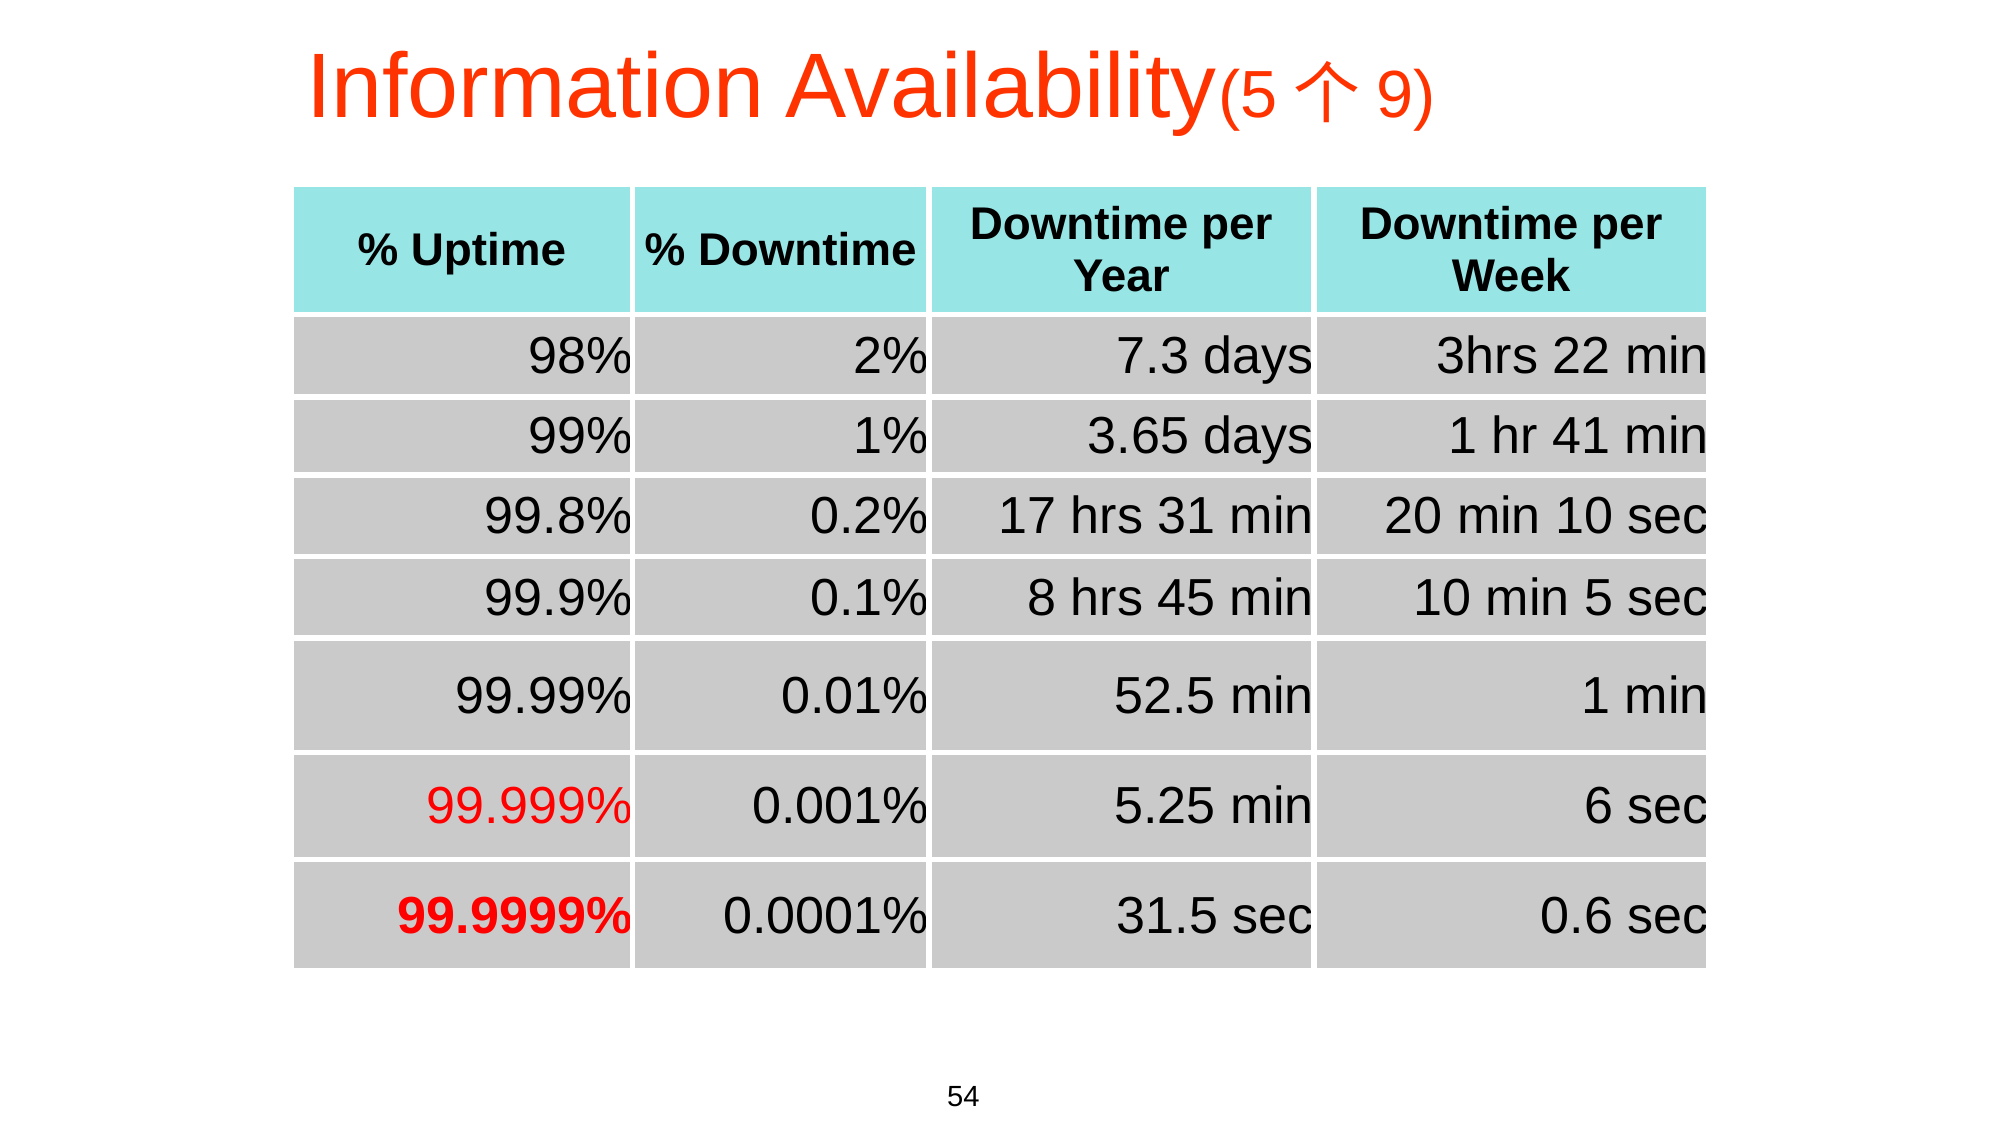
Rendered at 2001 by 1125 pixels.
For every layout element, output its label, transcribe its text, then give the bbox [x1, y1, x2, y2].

table_cell 31.5 sec [932, 862, 1311, 968]
title Information Availability(5个9) [291, 0, 1946, 161]
table_cell 99.9999% [294, 862, 630, 968]
table_cell 1 hr 41 min [1317, 400, 1706, 472]
table_cell 99.999% [294, 755, 630, 857]
table_cell 2% [635, 317, 926, 394]
table_cell 0.6 sec [1317, 862, 1706, 968]
table_cell 3hrs 22 min [1317, 317, 1706, 394]
table_cell 0.1% [635, 559, 926, 635]
table_cell 10 min 5 sec [1317, 559, 1706, 635]
table_cell 0.2% [635, 478, 926, 554]
table_cell 0.0001% [635, 862, 926, 968]
table_cell 0.001% [635, 755, 926, 857]
table_cell 17 hrs 31 min [932, 478, 1311, 554]
table_cell 8 hrs 45 min [932, 559, 1311, 635]
table_header % Downtime [635, 187, 926, 312]
table_cell 98% [294, 317, 630, 394]
table_header Downtime per Year [932, 187, 1311, 312]
table_cell 3.65 days [932, 400, 1311, 472]
table_cell 99.99% [294, 641, 630, 750]
table_cell 7.3 days [932, 317, 1311, 394]
table_cell 0.01% [635, 641, 926, 750]
table_cell 1% [635, 400, 926, 472]
table_cell 20 min 10 sec [1317, 478, 1706, 554]
table_cell 1 min [1317, 641, 1706, 750]
table_cell 99.8% [294, 478, 630, 554]
table_cell 99.9% [294, 559, 630, 635]
table_header Downtime per Week [1317, 187, 1706, 312]
table_cell 52.5 min [932, 641, 1311, 750]
table_cell 5.25 min [932, 755, 1311, 857]
table_header % Uptime [294, 187, 630, 312]
table_cell 6 sec [1317, 755, 1706, 857]
table_cell 99% [294, 400, 630, 472]
